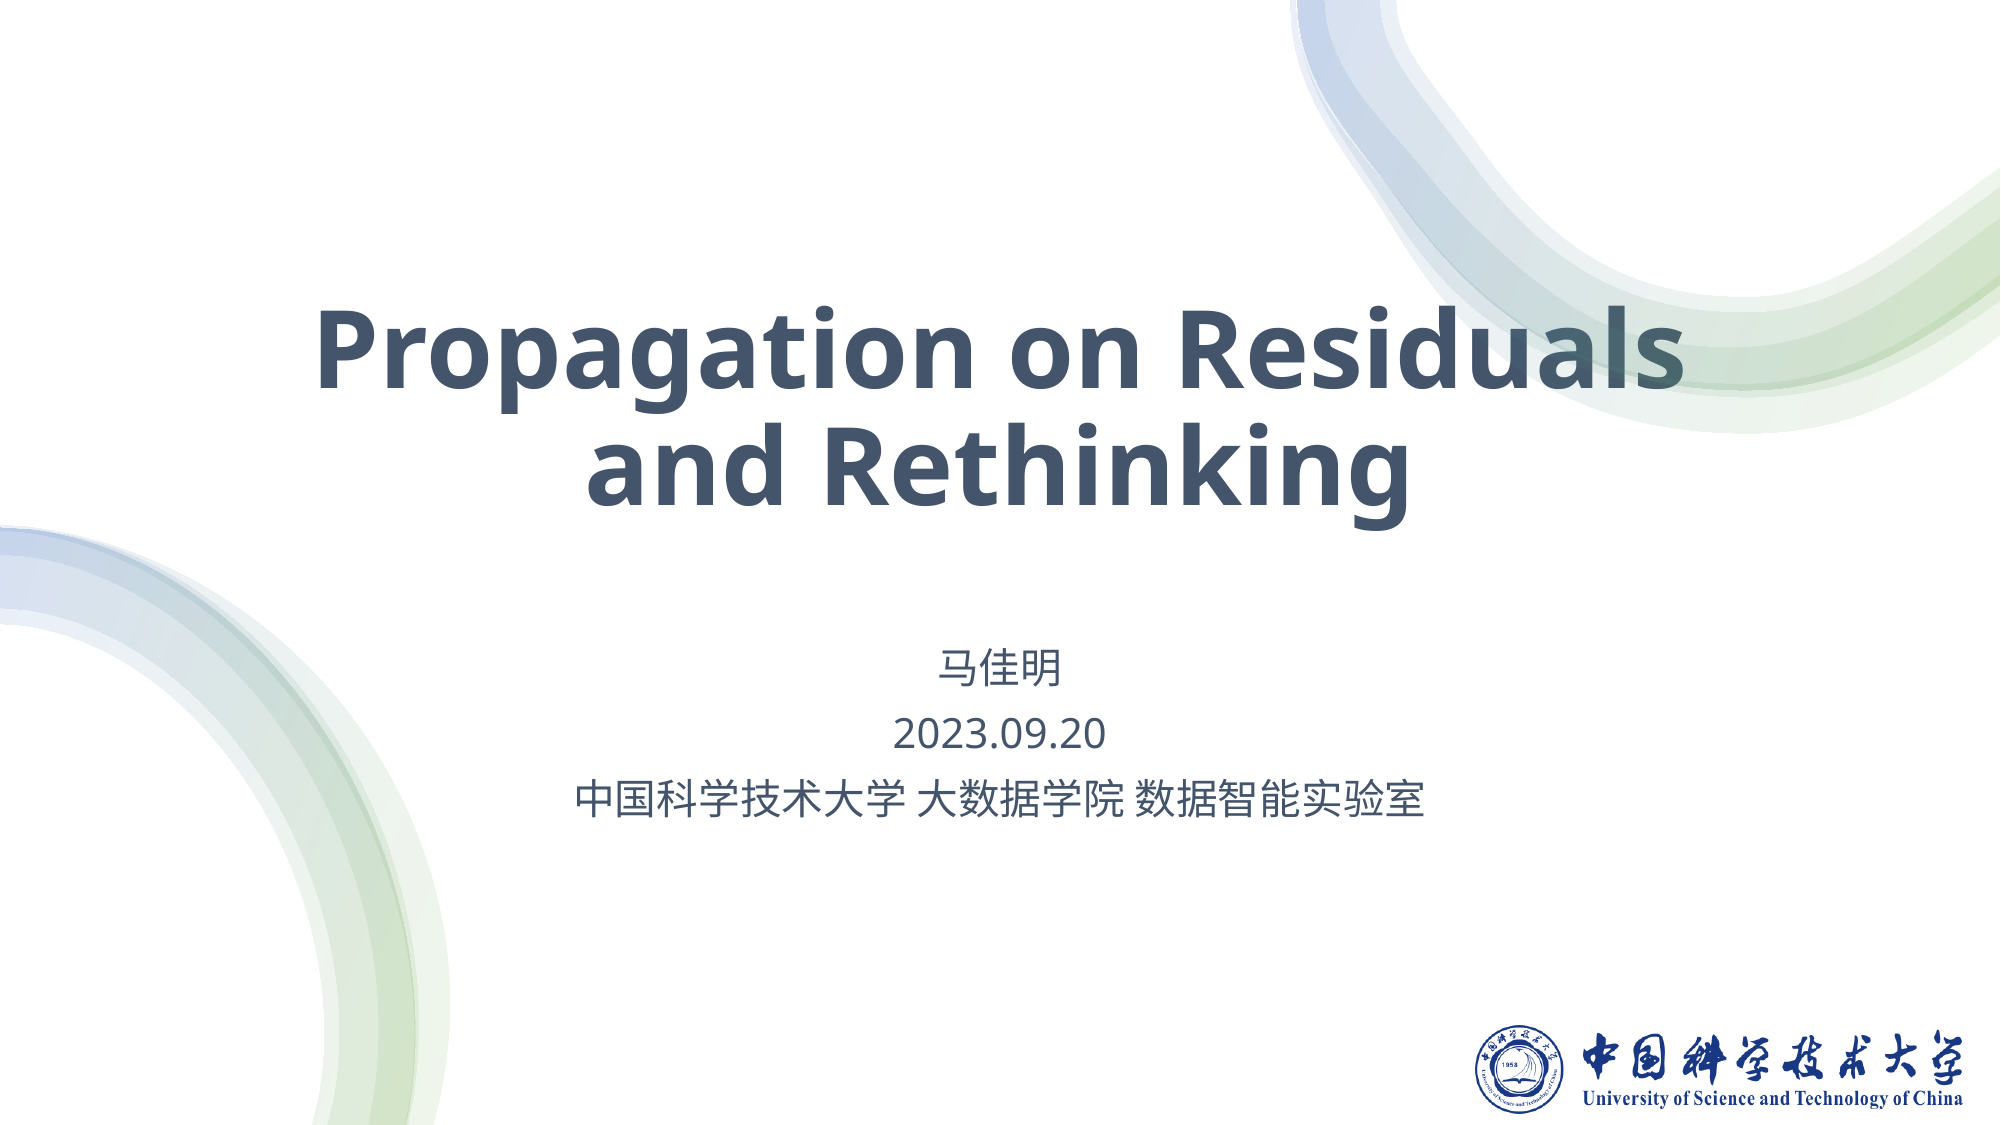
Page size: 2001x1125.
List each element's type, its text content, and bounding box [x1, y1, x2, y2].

subtitle 马佳明 2023.09.20 中国科学技术大学 大数据学院 数据智能实验室 [525, 639, 1777, 959]
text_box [1290, 0, 2000, 434]
picture [1437, 1013, 2000, 1114]
text_box [0, 0, 2000, 1125]
title Propagation on Residuals and Rethinking [123, 209, 1877, 537]
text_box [0, 600, 525, 1051]
